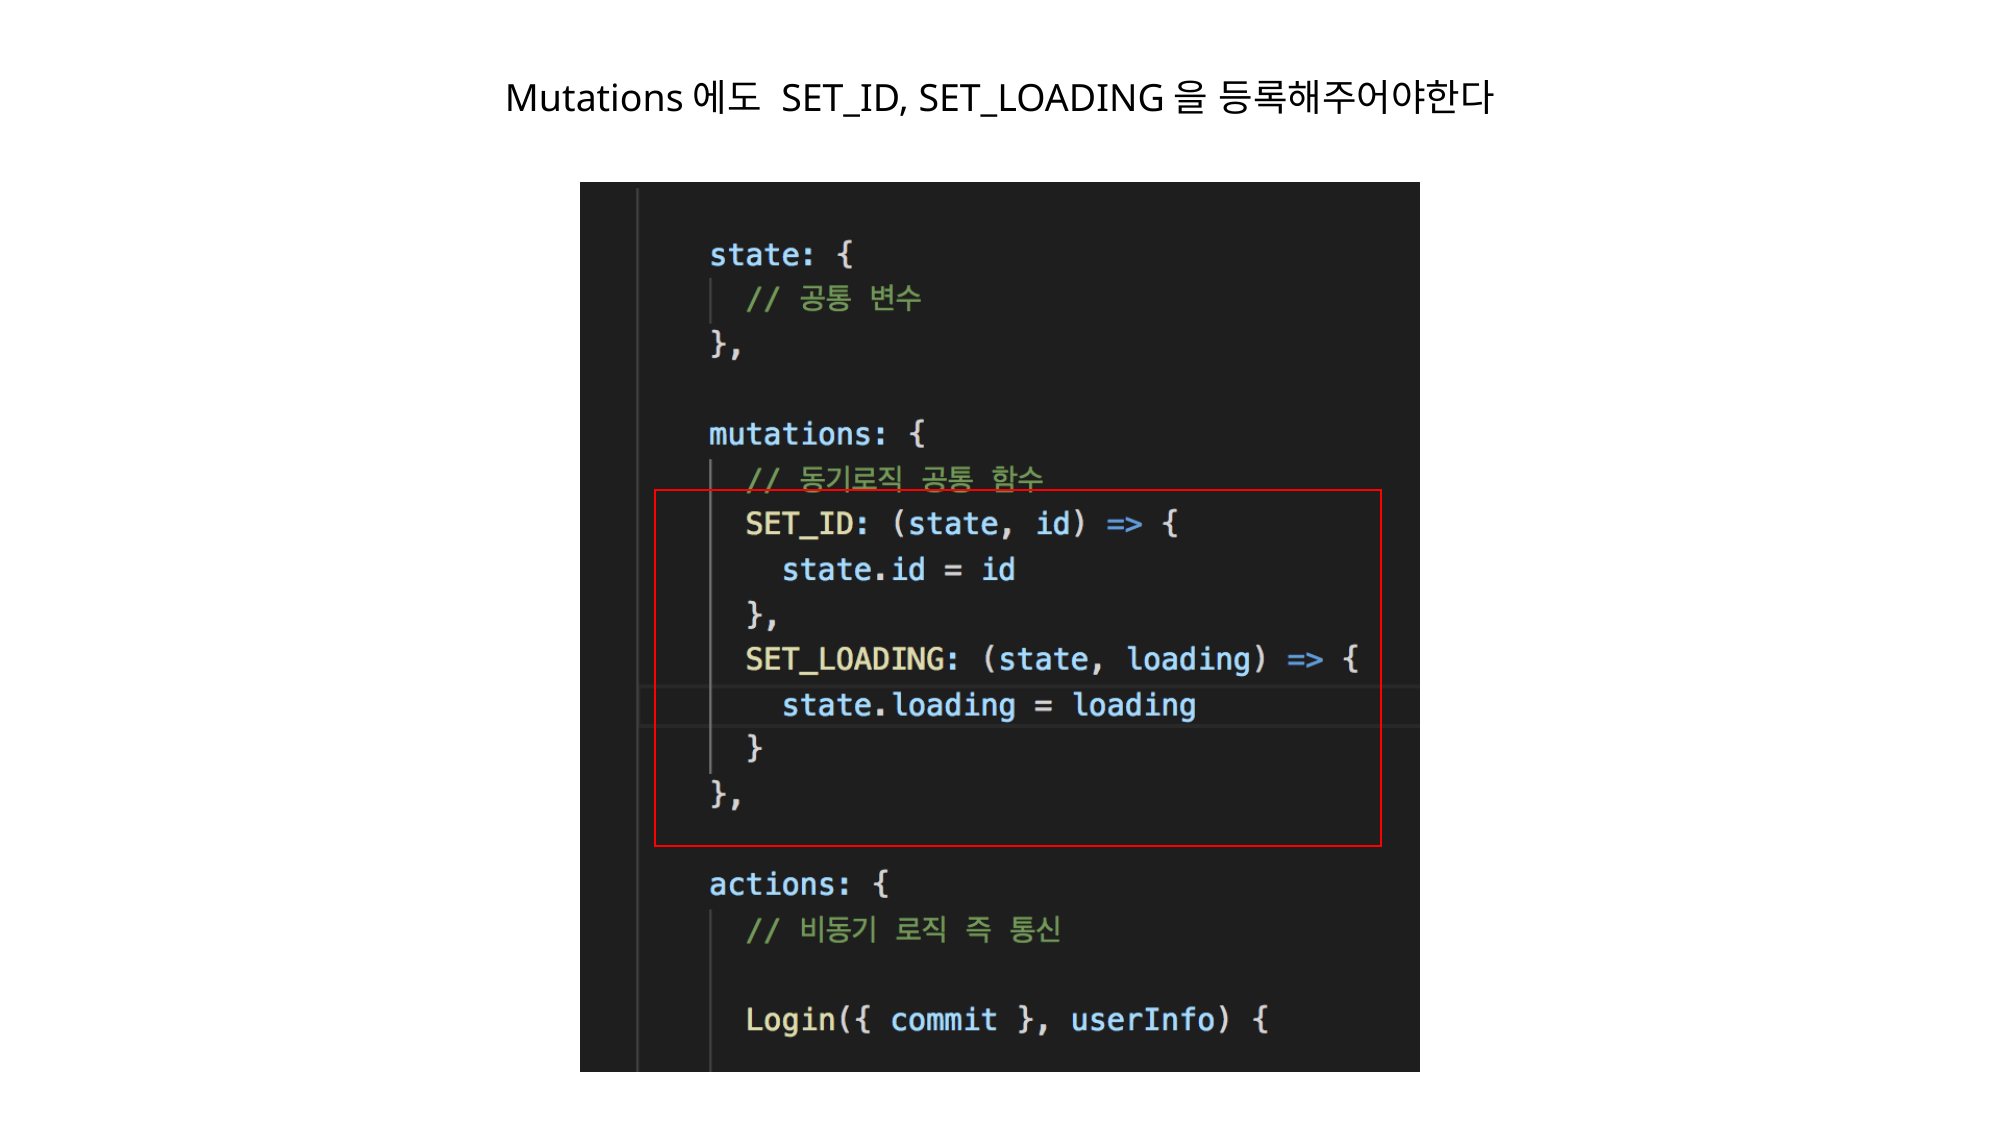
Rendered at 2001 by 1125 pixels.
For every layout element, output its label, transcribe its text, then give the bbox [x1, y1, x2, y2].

picture [580, 182, 1420, 1072]
text_box Mutations에도 SET_ID, SET_LOADING을 등록해주어야한다 [490, 66, 1510, 126]
